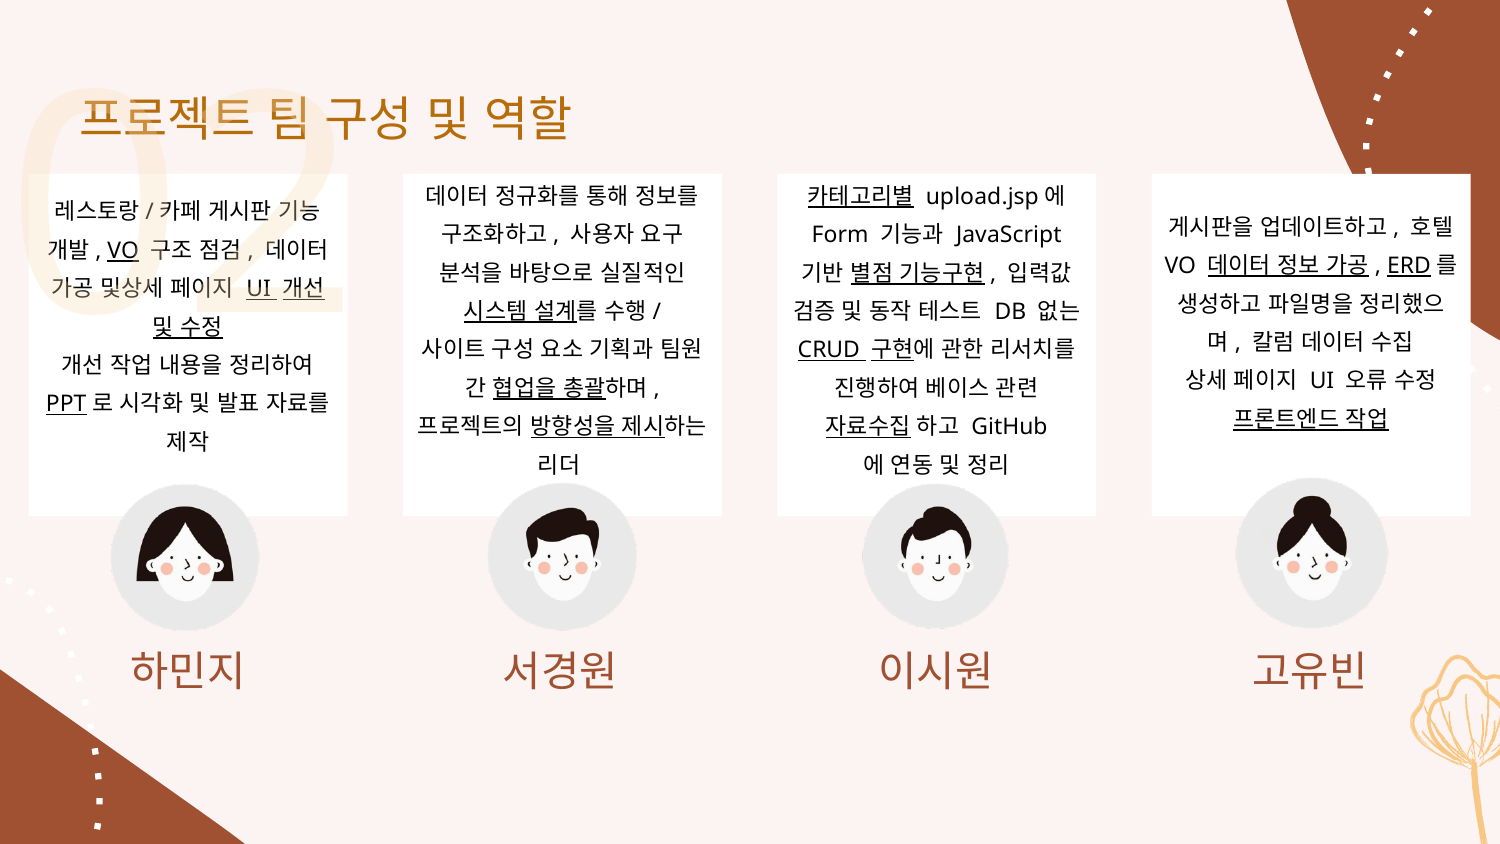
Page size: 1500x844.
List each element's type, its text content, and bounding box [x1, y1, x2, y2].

subtitle 카테고리별 upload.jsp에 Form 기능과 JavaScript 기반 별점 기능구현, 입력값 검증 및 동작 테스트 DB 없는 CRUD 구현에 관한 리서치를 진행하여 베이스 관련 자료수집 하고 GitHub 에 연동 및 정리 [777, 173, 1097, 517]
text_box [1477, 754, 1492, 767]
subtitle 고유빈 [1192, 644, 1429, 682]
picture [853, 480, 1019, 633]
text_box 프로젝트 팀 구성 및 역할 [407, 49, 1447, 162]
text_box 02 [0, 0, 407, 378]
picture [1222, 468, 1399, 641]
subtitle 이시원 [818, 644, 1055, 682]
subtitle 하민지 [70, 644, 307, 682]
picture [477, 474, 643, 640]
subtitle 서경원 [442, 644, 679, 682]
picture [105, 480, 271, 640]
subtitle 게시판을 업데이트하고, 호텔 VO 데이터 정보 가공, ERD를 생성하고 파일명을 정리했으며, 칼럼 데이터 수집 상세 페이지 UI 오류 수정 프론트엔드 작업 했습니다.. [1151, 173, 1471, 517]
subtitle 레스토랑/카페 게시판 기능 개발, VO 구조 점검, 데이터 가공 및상세 페이지 UI 개선 및 수정 개선 작업 내용을 정리하여 PPT로 시각화 및 발표 자료를 제작 [28, 378, 348, 517]
subtitle 데이터 정규화를 통해 정보를 구조화하고, 사용자 요구 분석을 바탕으로 실질적인 시스템 설계를 수행/ 사이트 구성 요소 기획과 팀원 간 협업을 총괄하며, 프로젝트의 방향성을 제시하는 리더 [402, 173, 722, 517]
text_box [1410, 727, 1440, 756]
